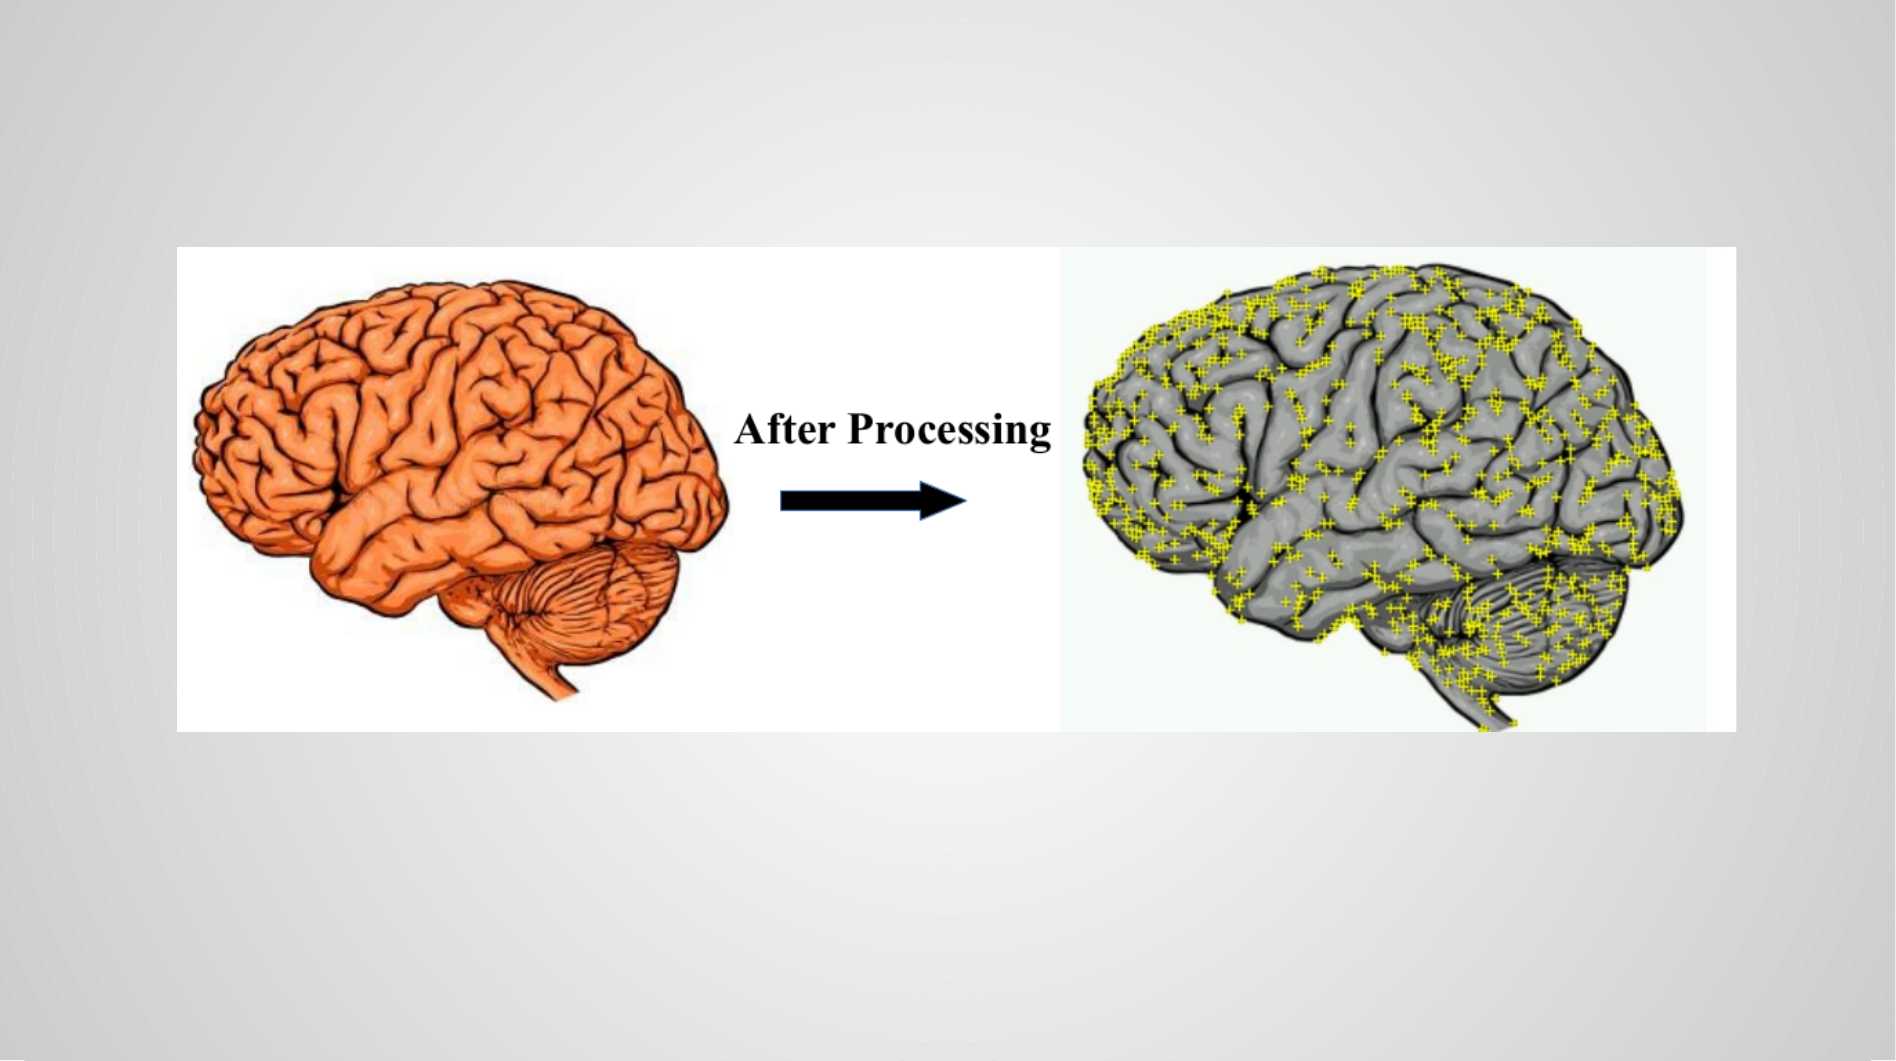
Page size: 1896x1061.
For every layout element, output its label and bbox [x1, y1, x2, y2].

picture [176, 247, 1737, 733]
